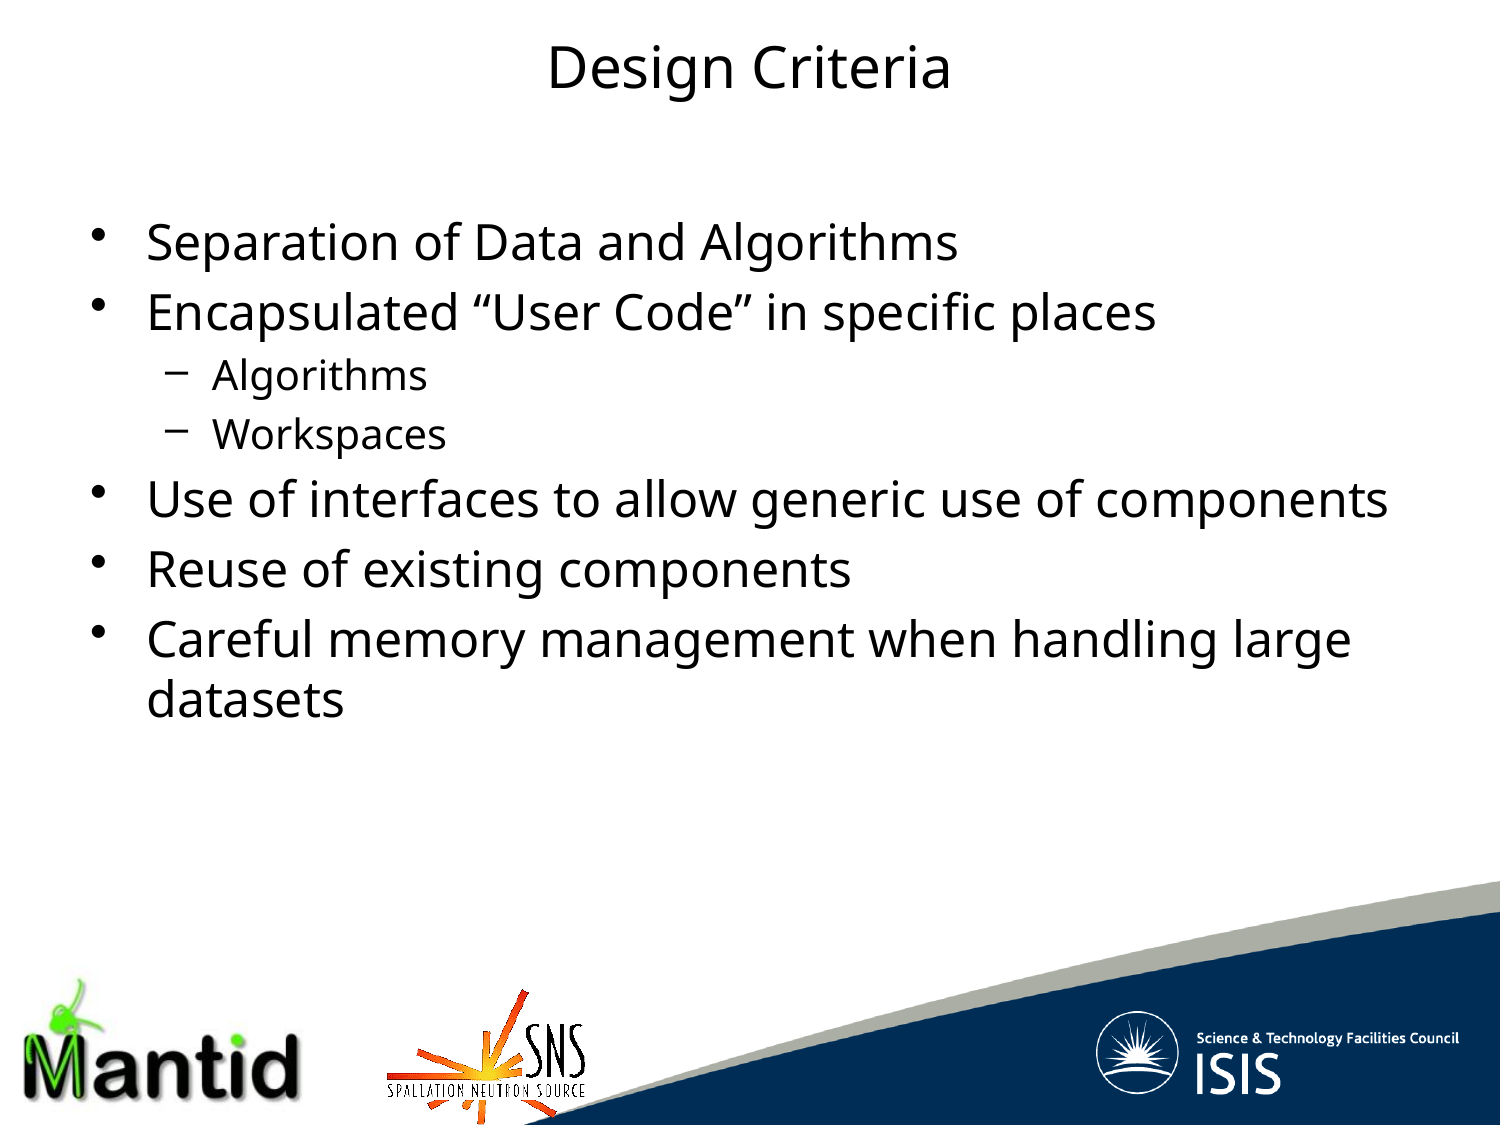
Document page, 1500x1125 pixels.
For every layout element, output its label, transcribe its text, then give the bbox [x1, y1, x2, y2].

picture [0, 879, 1500, 1125]
list Separation of Data and Algorithms Encapsulated “User Code” in specific places Algorithms Workspaces Use of interfaces to allow generic use of components Reuse of existing components Careful memory management when handling large datasets [74, 203, 1426, 894]
title Design Criteria [74, 0, 1426, 160]
